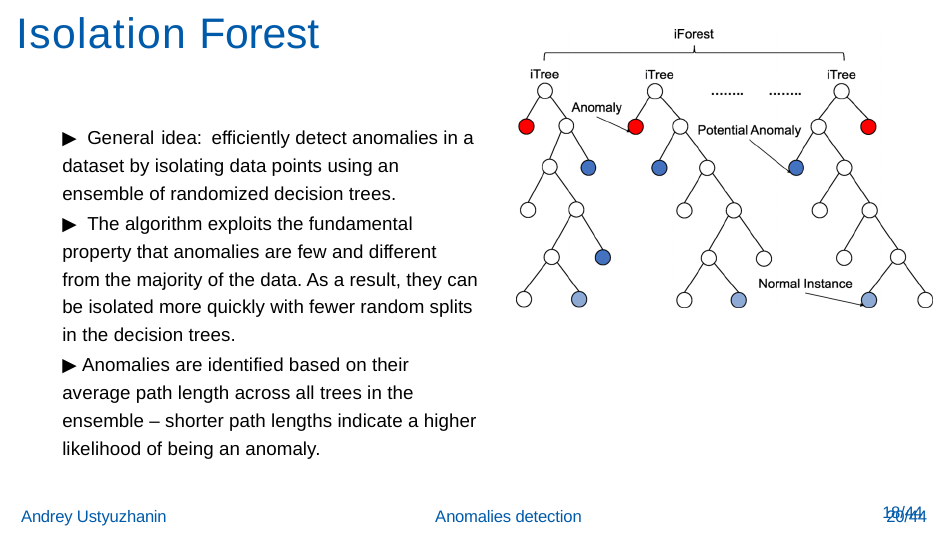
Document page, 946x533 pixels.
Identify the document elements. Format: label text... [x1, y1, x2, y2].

title Isolation Forest [13, 3, 877, 95]
text_box ▶ General idea: efficiently detect anomalies in a dataset by isolating data points using an ensemble of randomized decision trees. ▶ The algorithm exploits the fundamental property that anomalies are few and different from the majority of the data. As a result, they can be isolated more quickly with fewer random splits in the decision trees. ▶ Anomalies are identified based on their average path length across all trees in the ensemble – shorter path lengths indicate a higher likelihood of being an anomaly. [31, 93, 486, 460]
slide_number 18/44 [870, 502, 933, 523]
footer Anomalies detection [433, 502, 600, 533]
slide_number Andrey Ustyuzhanin [18, 502, 186, 533]
picture [516, 29, 933, 309]
